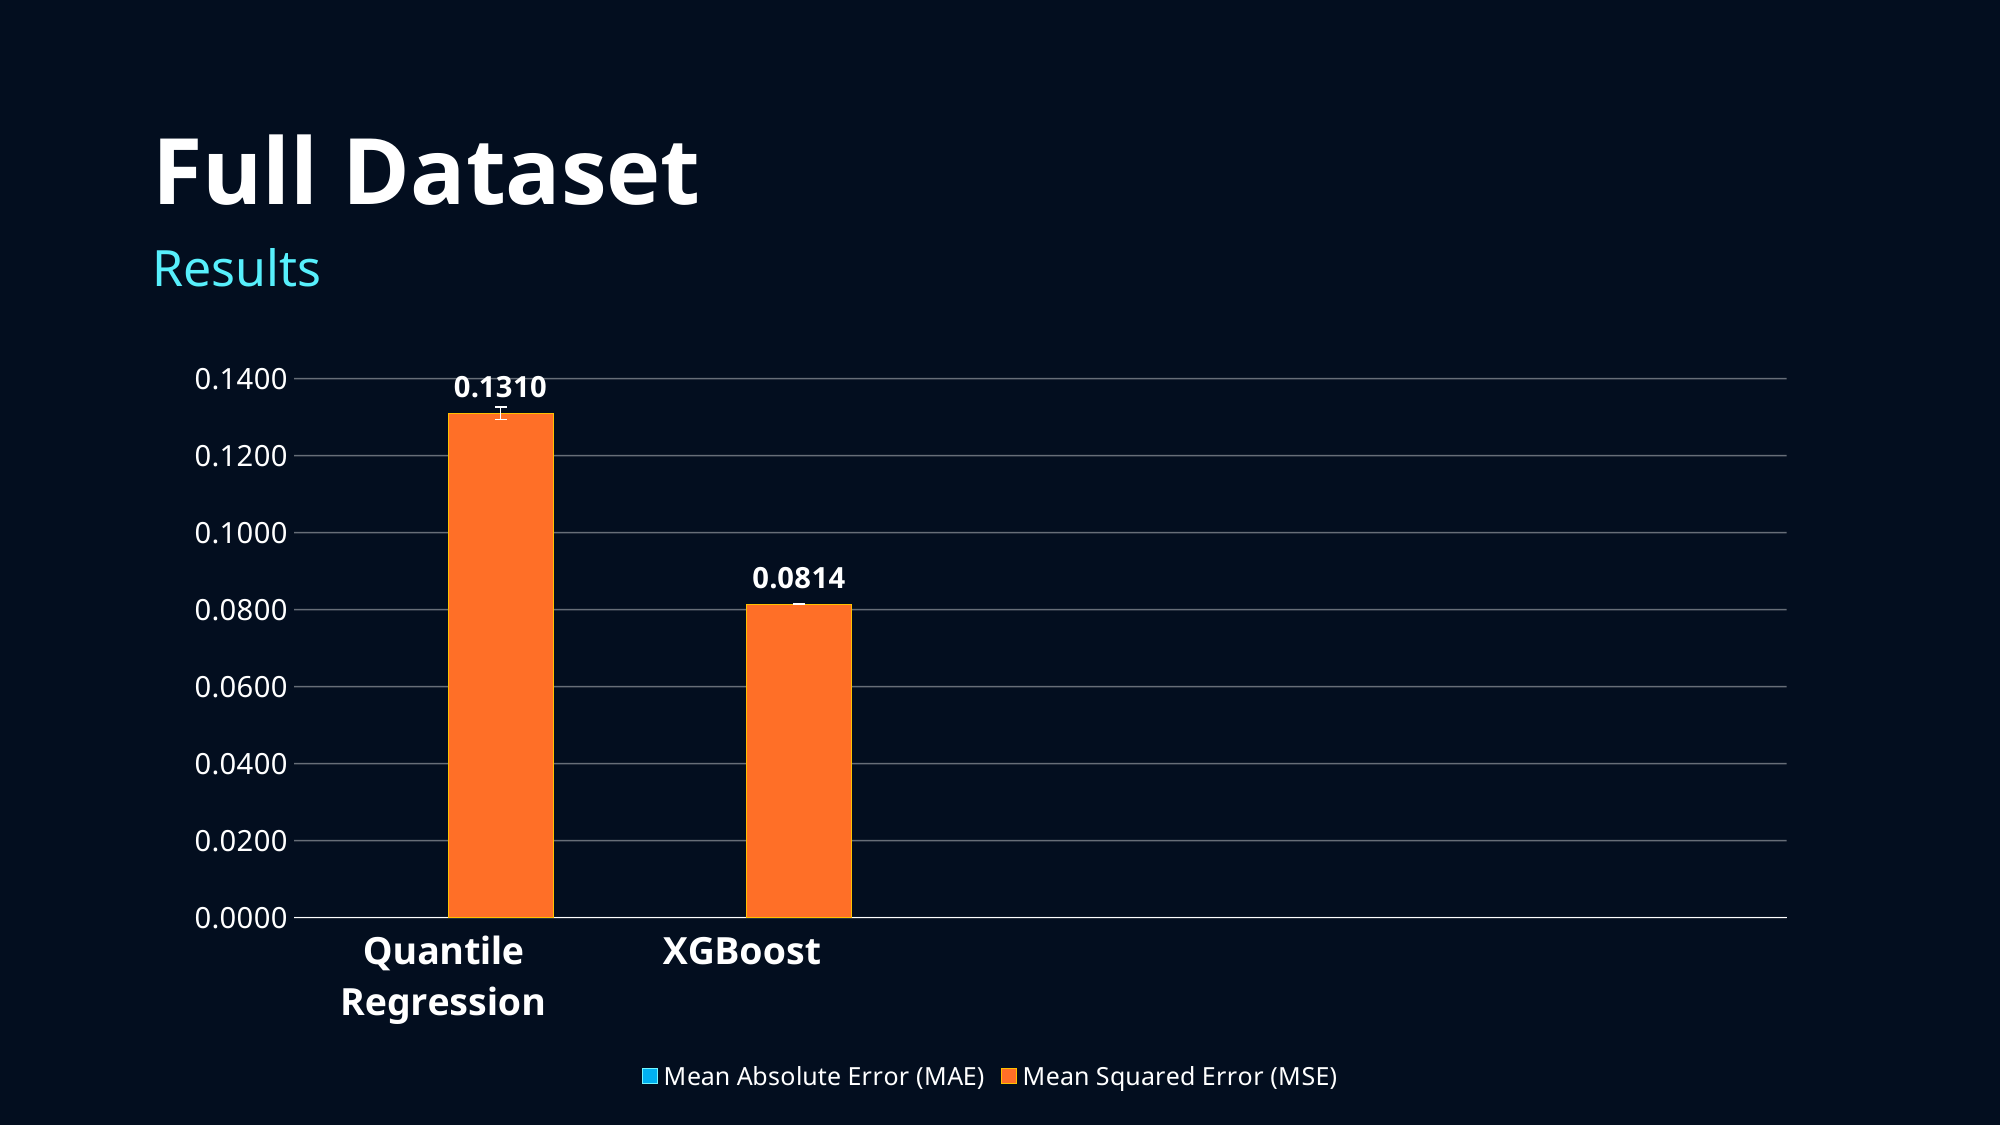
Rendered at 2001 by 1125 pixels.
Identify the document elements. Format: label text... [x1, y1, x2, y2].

subtitle Results [137, 235, 845, 313]
chart [161, 343, 1820, 1099]
title Full Dataset [137, 80, 1863, 232]
